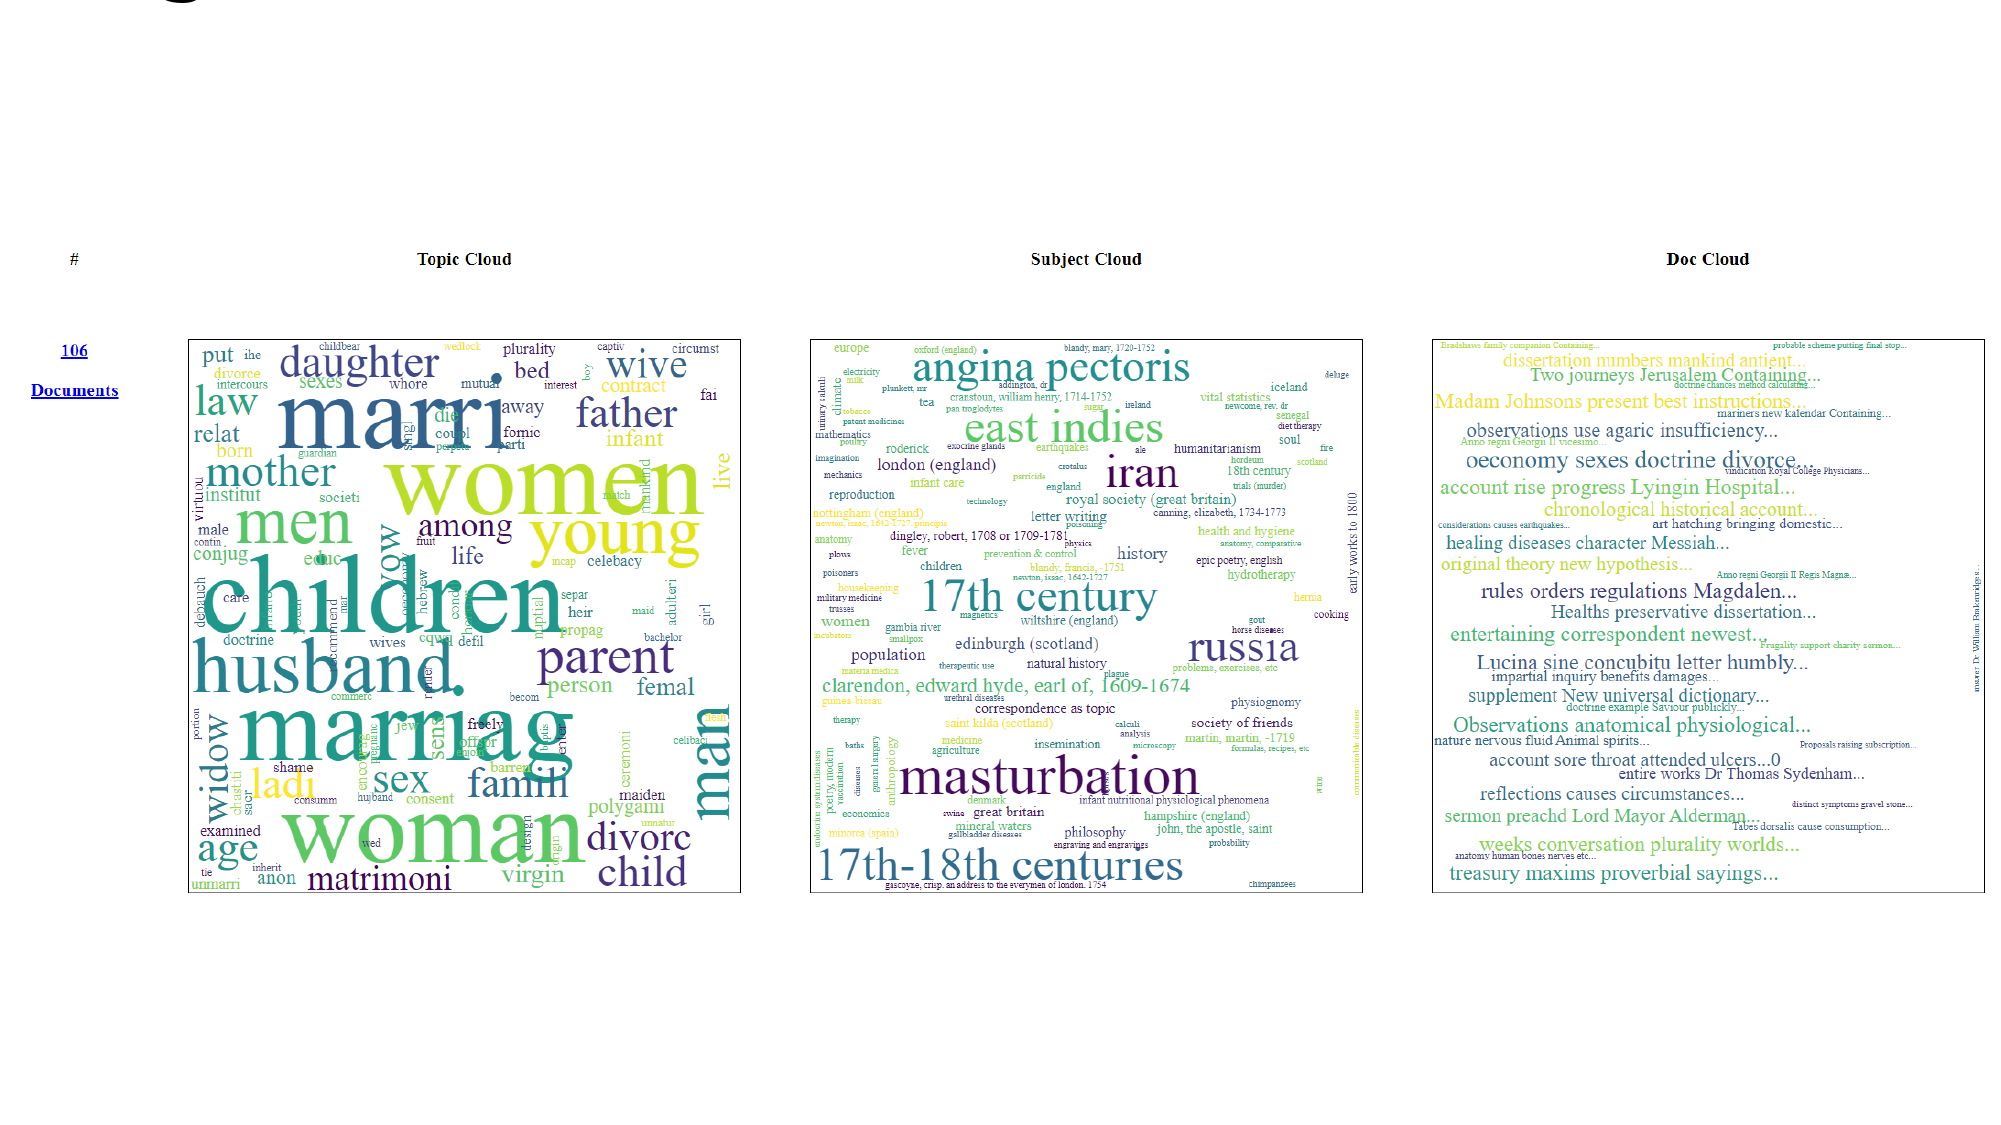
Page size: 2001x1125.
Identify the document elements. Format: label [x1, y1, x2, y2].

picture [0, 221, 2000, 904]
